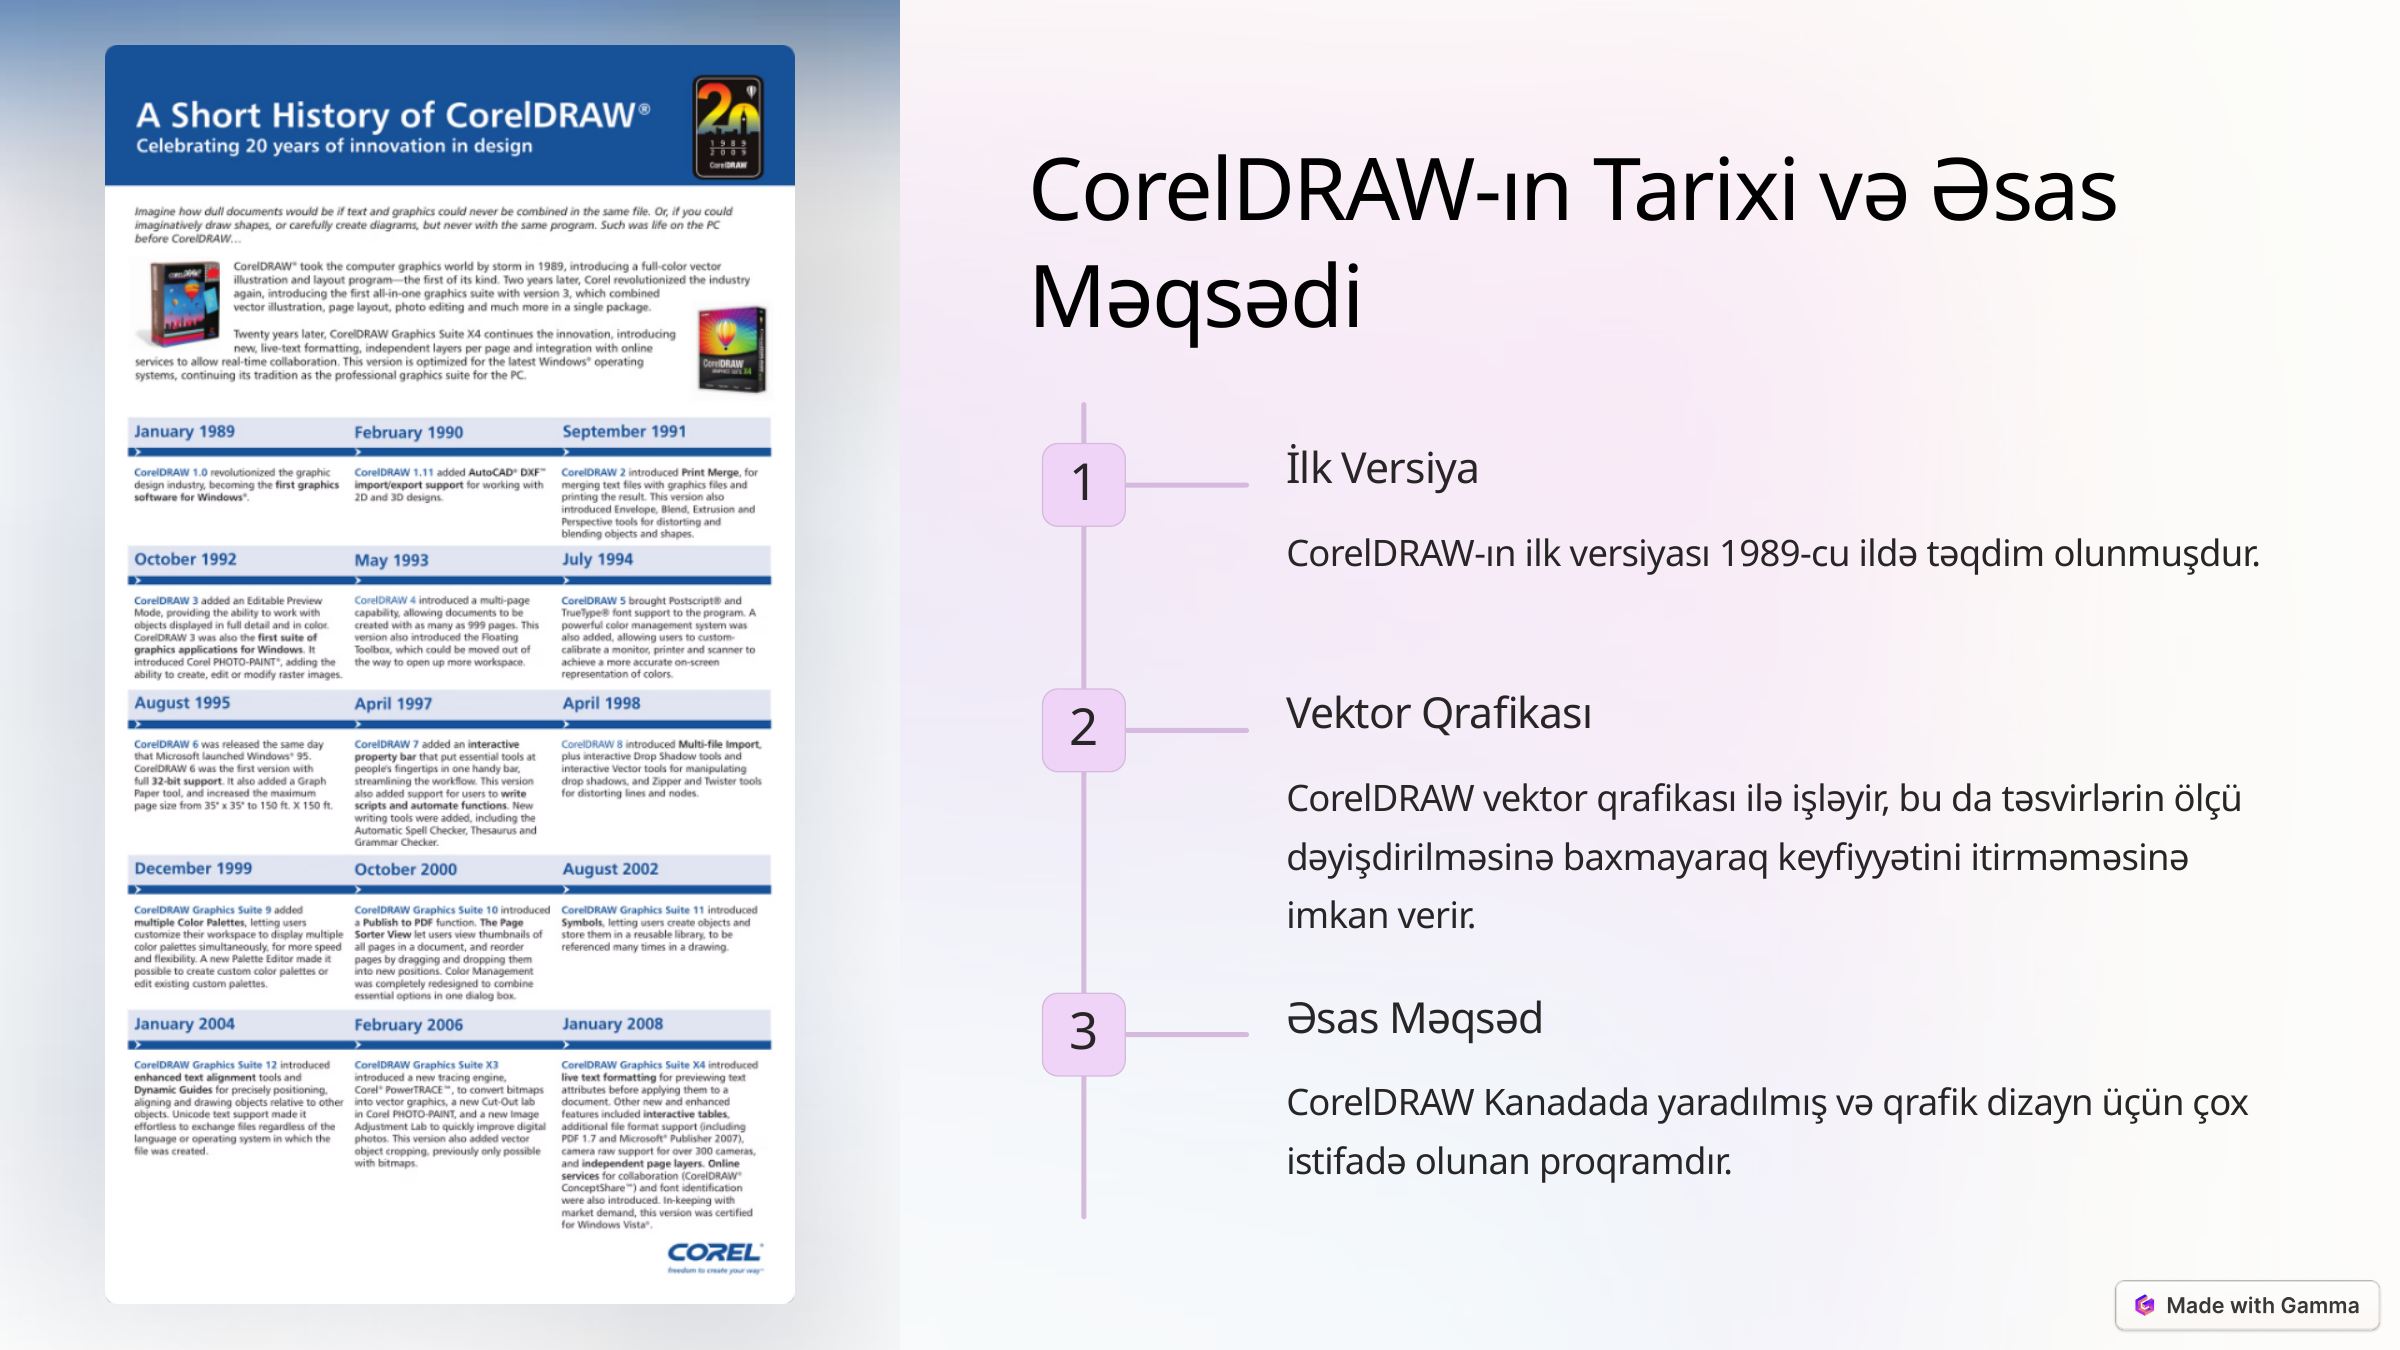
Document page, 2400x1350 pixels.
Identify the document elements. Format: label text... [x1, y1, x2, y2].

text_box [1042, 993, 1126, 1076]
text_box [1126, 1032, 1250, 1038]
text_box 1 [1070, 459, 1097, 511]
text_box [1081, 402, 1087, 443]
text_box Əsas Məqsəd [1286, 988, 1720, 1043]
picture [2106, 1271, 2389, 1339]
text_box Vektor Qrafikası [1286, 684, 1720, 739]
text_box İlk Versiya [1286, 438, 1720, 493]
text_box CorelDRAW Kanadada yaradılmış və qrafik dizayn üçün çox istifadə olunan proqramdır. [1286, 1064, 2272, 1183]
text_box 2 [1070, 704, 1097, 757]
text_box [1126, 482, 1250, 488]
text_box CorelDRAW vektor qrafikası ilə işləyir, bu da təsvirlərin ölçü dəyişdirilməsinə baxmayaraq keyfiyyətini itirməməsinə imkan verir. [1286, 760, 2272, 879]
text_box CorelDRAW-ın ilk versiyası 1989-cu ildə təqdim olunmuşdur. [1286, 515, 2272, 575]
text_box [1042, 443, 1126, 527]
text_box CorelDRAW-ın Tarixi və Əsas Məqsədi [1028, 130, 2272, 347]
text_box [1081, 1076, 1087, 1220]
text_box [1126, 727, 1250, 733]
text_box [1081, 527, 1087, 688]
picture [0, 0, 900, 1350]
text_box [1081, 772, 1087, 993]
text_box 3 [1070, 1008, 1097, 1061]
text_box [1042, 688, 1126, 772]
